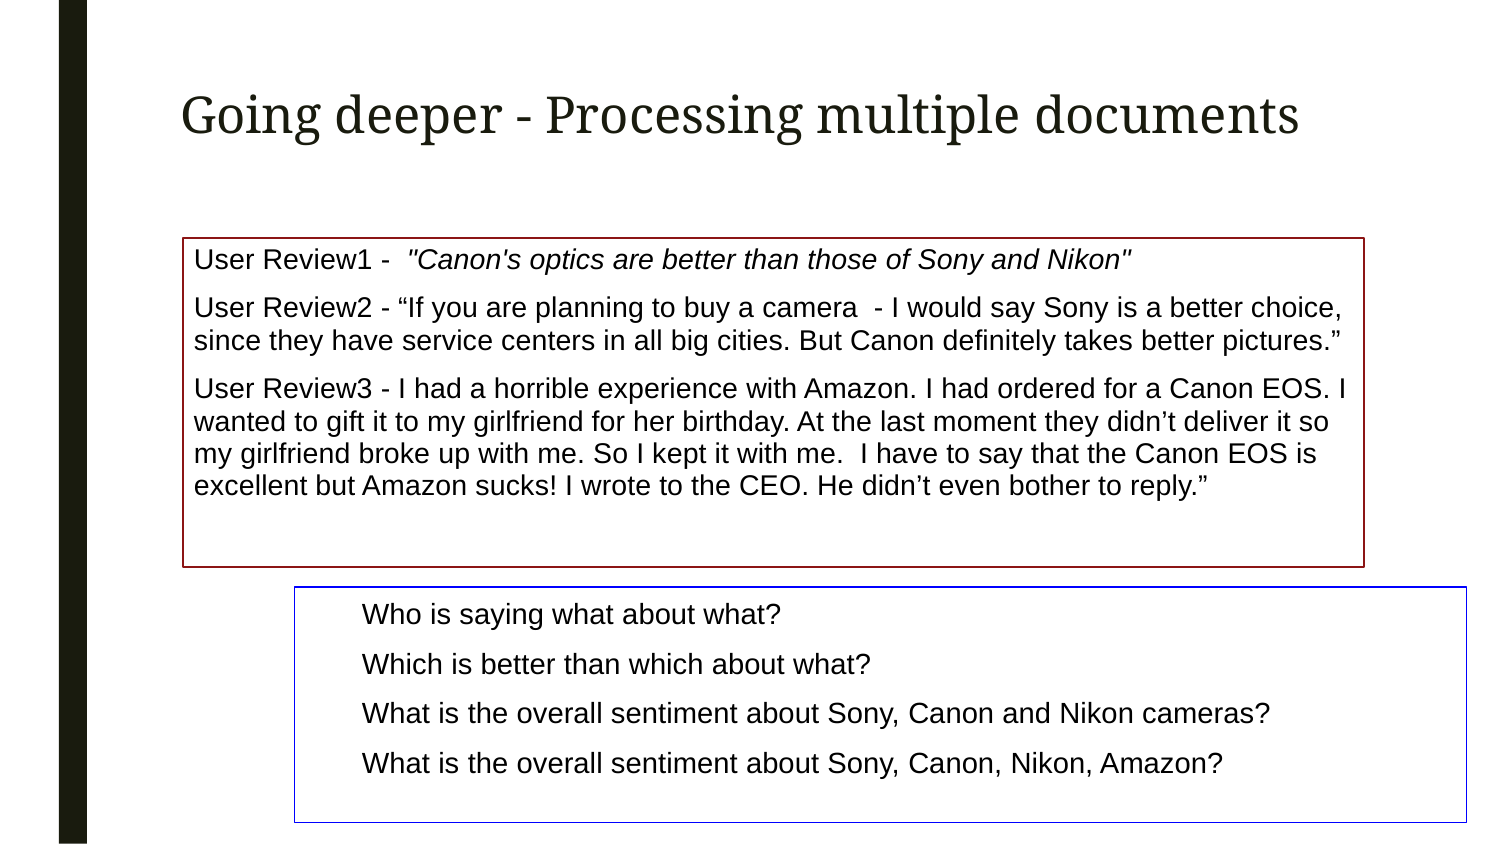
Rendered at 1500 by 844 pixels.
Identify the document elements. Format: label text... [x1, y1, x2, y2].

text_box Who is saying what about what? Which is better than which about what? What is the overall sentiment about Sony, Canon and Nikon cameras? What is the overall sentiment about Sony, Canon, Nikon, Amazon? [294, 587, 1467, 823]
title Going deeper - Processing multiple documents [168, 84, 1351, 196]
list User Review1 - "Canon's optics are better than those of Sony and Nikon" User Review2 - “If you are planning to buy a camera - I would say Sony is a better choice, since they have service centers in all big cities. But Canon definitely takes better pictures.” User Review3 - I had a horrible experience with Amazon. I had ordered for a Canon EOS. I wanted to gift it to my girlfriend for her birthday. At the last moment they didn’t deliver it so my girlfriend broke up with me. So I kept it with me. I have to say that the Canon EOS is excellent but Amazon sucks! I wrote to the CEO. He didn’t even bother to reply.” [182, 237, 1365, 567]
